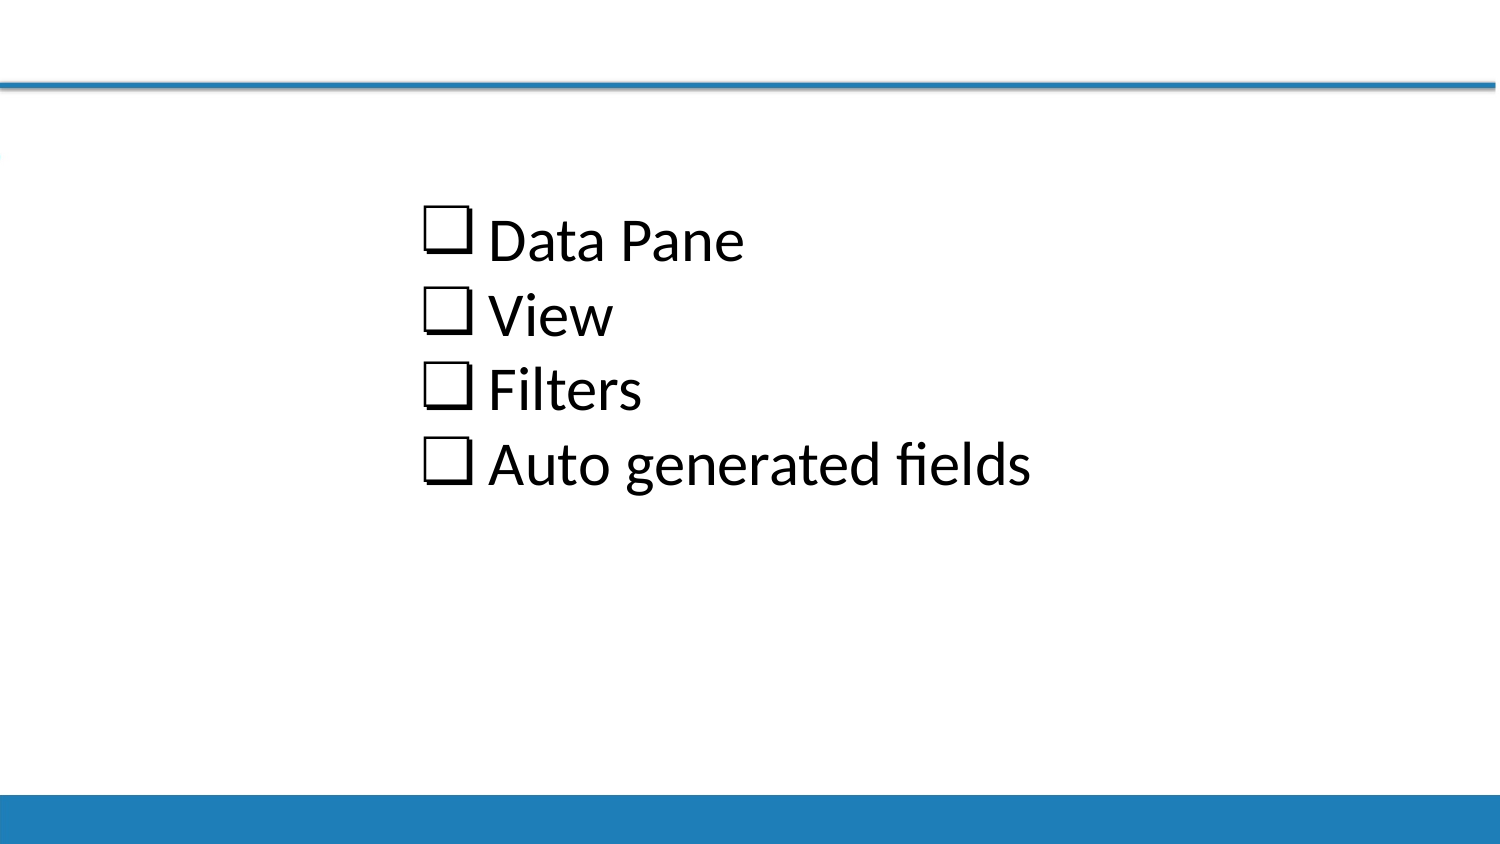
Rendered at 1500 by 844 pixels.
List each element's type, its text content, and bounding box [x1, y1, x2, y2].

picture [0, 0, 1500, 844]
subtitle Data Pane View Filters Auto generated fields [38, 134, 1437, 633]
